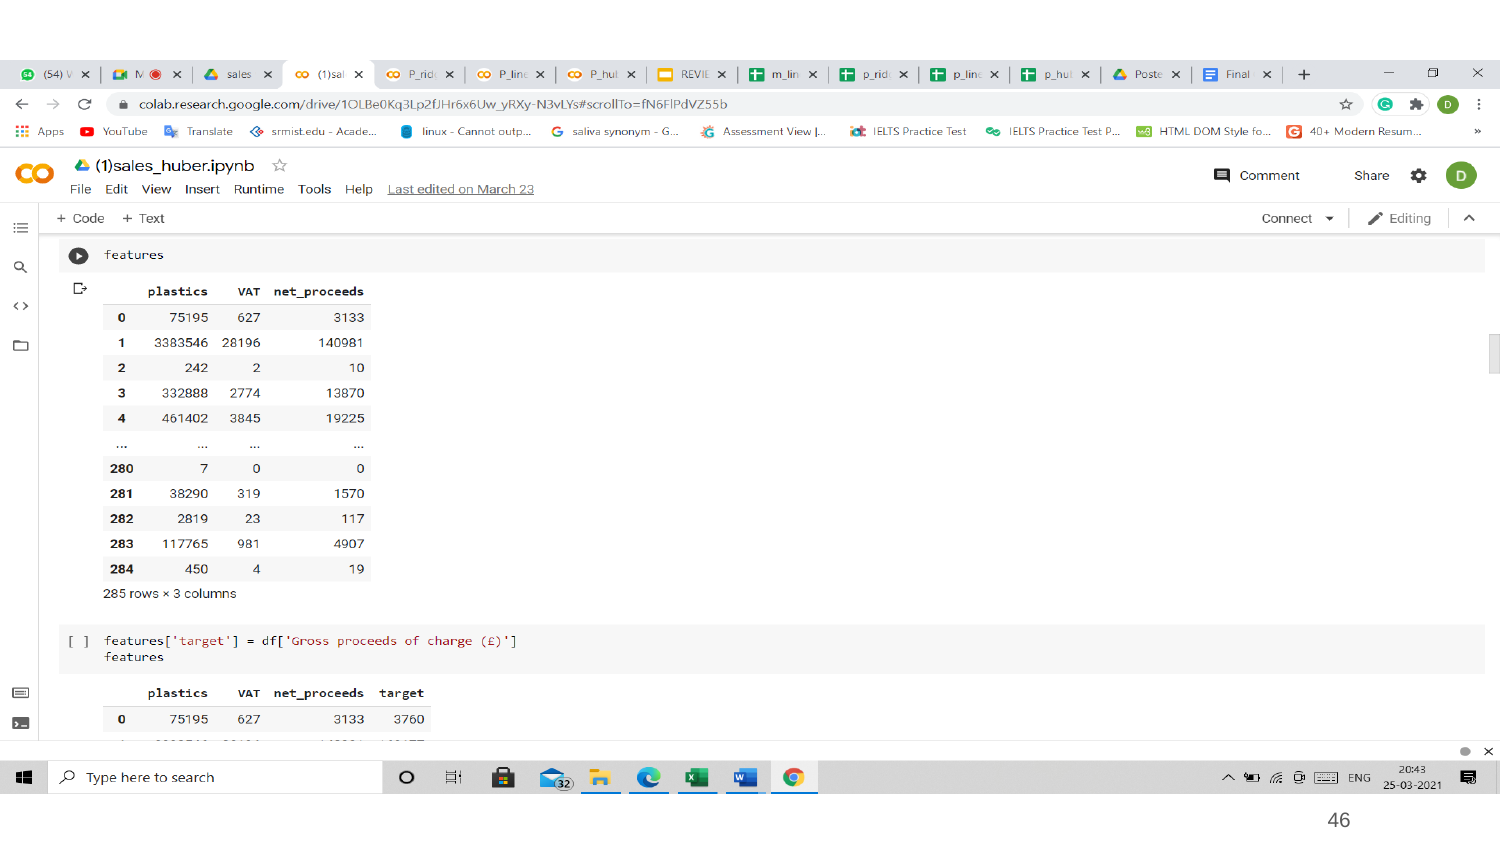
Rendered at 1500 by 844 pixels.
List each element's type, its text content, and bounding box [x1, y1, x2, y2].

slide_number ‹#› [1165, 802, 1362, 844]
picture [0, 59, 1500, 795]
